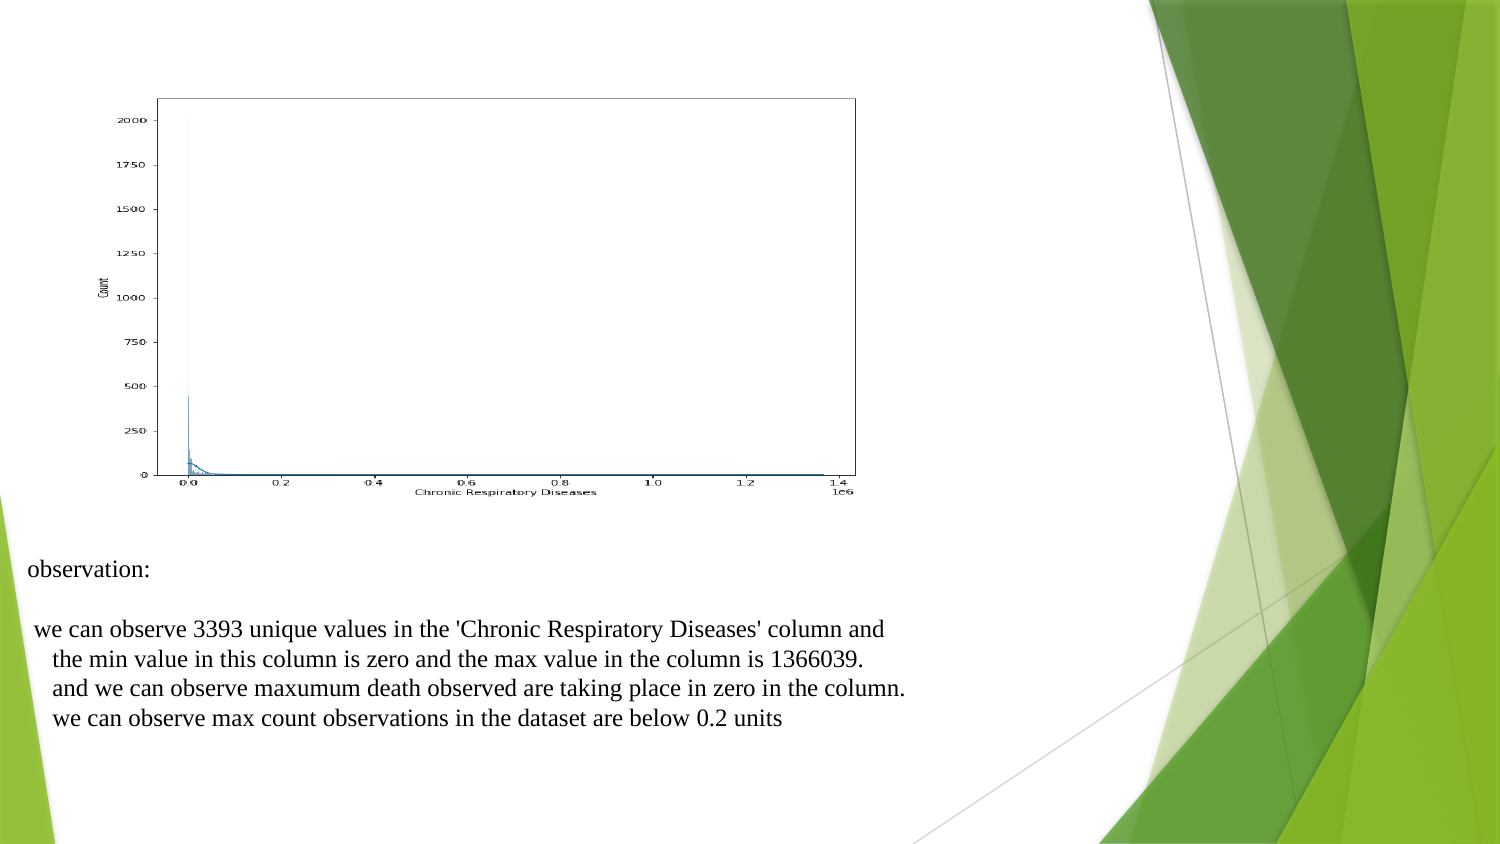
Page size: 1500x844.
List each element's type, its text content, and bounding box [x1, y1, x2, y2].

text_box observation: we can observe 3393 unique values in the 'Chronic Respiratory Diseases' column and the min value in this column is zero and the max value in the column is 1366039. and we can observe maxumum death observed are taking place in zero in the column. we can observe max count observations in the dataset are below 0.2 units [12, 395, 1450, 740]
picture [11, 96, 997, 513]
